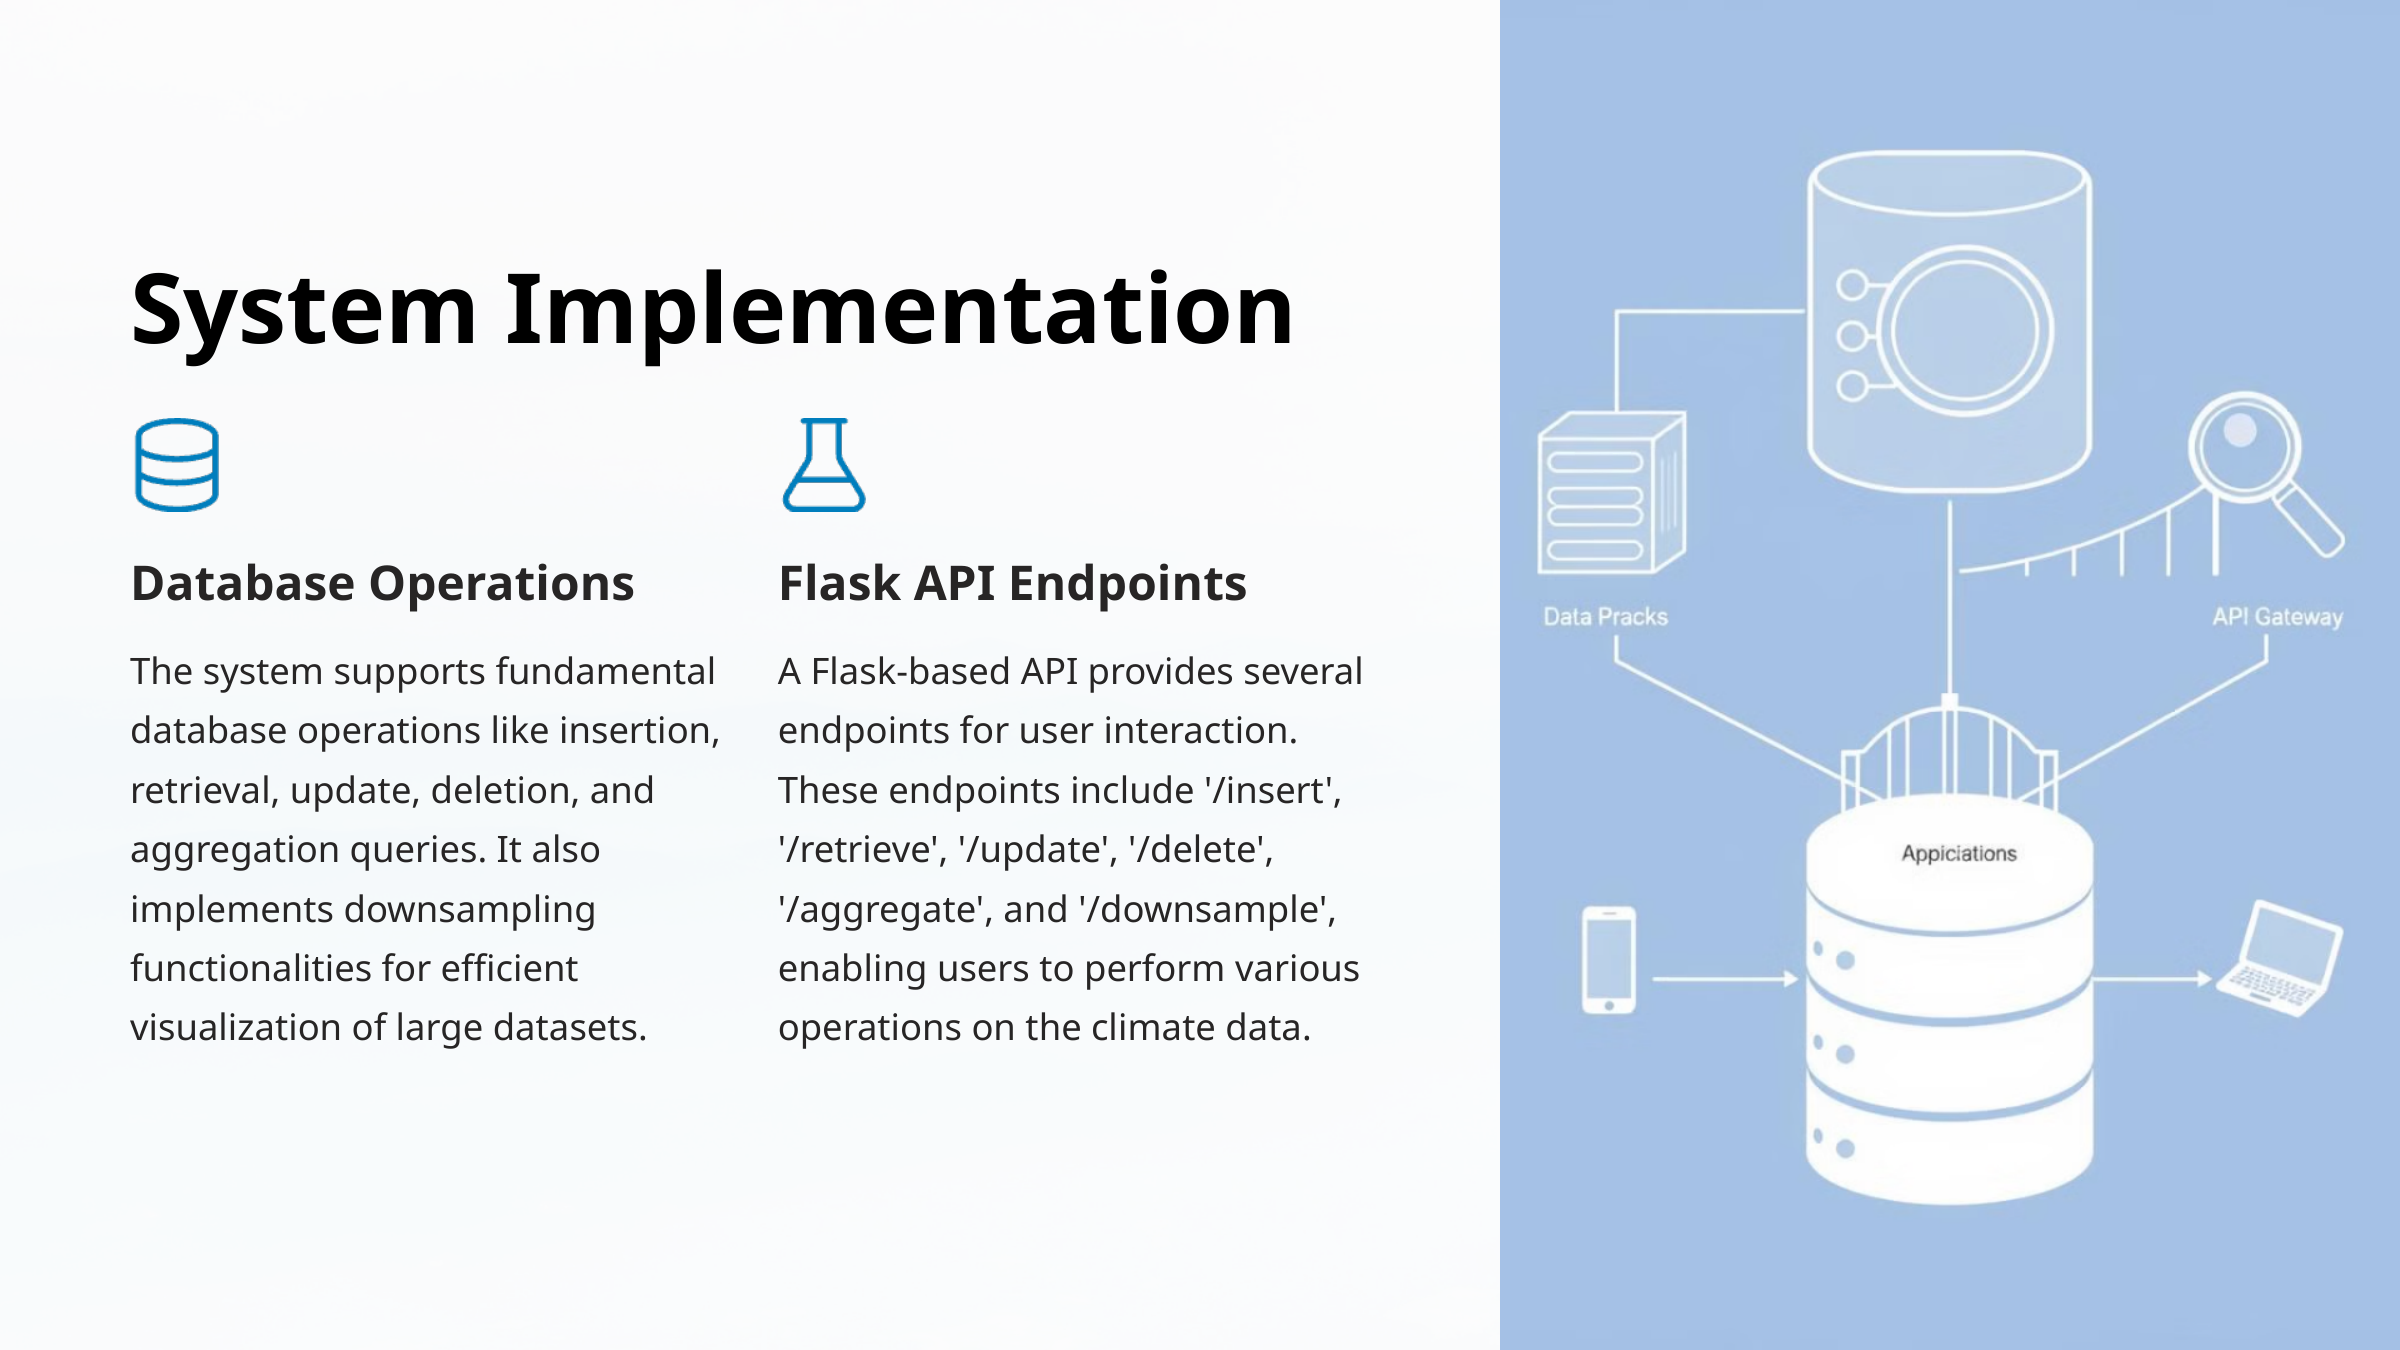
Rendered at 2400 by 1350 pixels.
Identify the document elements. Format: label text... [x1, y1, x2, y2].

picture [142, 480, 212, 506]
picture [142, 456, 212, 480]
picture [142, 424, 212, 457]
text_box A Flask-based API provides several endpoints for user interaction. These endpoints include '/insert', '/retrieve', '/update', '/delete', '/aggregate', and '/downsample', enabling users to perform various operations on the climate data. [777, 632, 1370, 1109]
picture [789, 483, 859, 506]
picture [130, 418, 167, 512]
picture [777, 418, 807, 512]
picture [1499, 0, 2400, 1350]
text_box Database Operations [130, 549, 619, 611]
picture [186, 418, 224, 512]
picture [803, 423, 846, 477]
text_box System Implementation [130, 241, 1204, 364]
text_box Flask API Endpoints [777, 549, 1267, 611]
picture [842, 418, 871, 512]
text_box The system supports fundamental database operations like insertion, retrieval, update, deletion, and aggregation queries. It also implements downsampling functionalities for efficient visualization of large datasets. [130, 632, 722, 1109]
